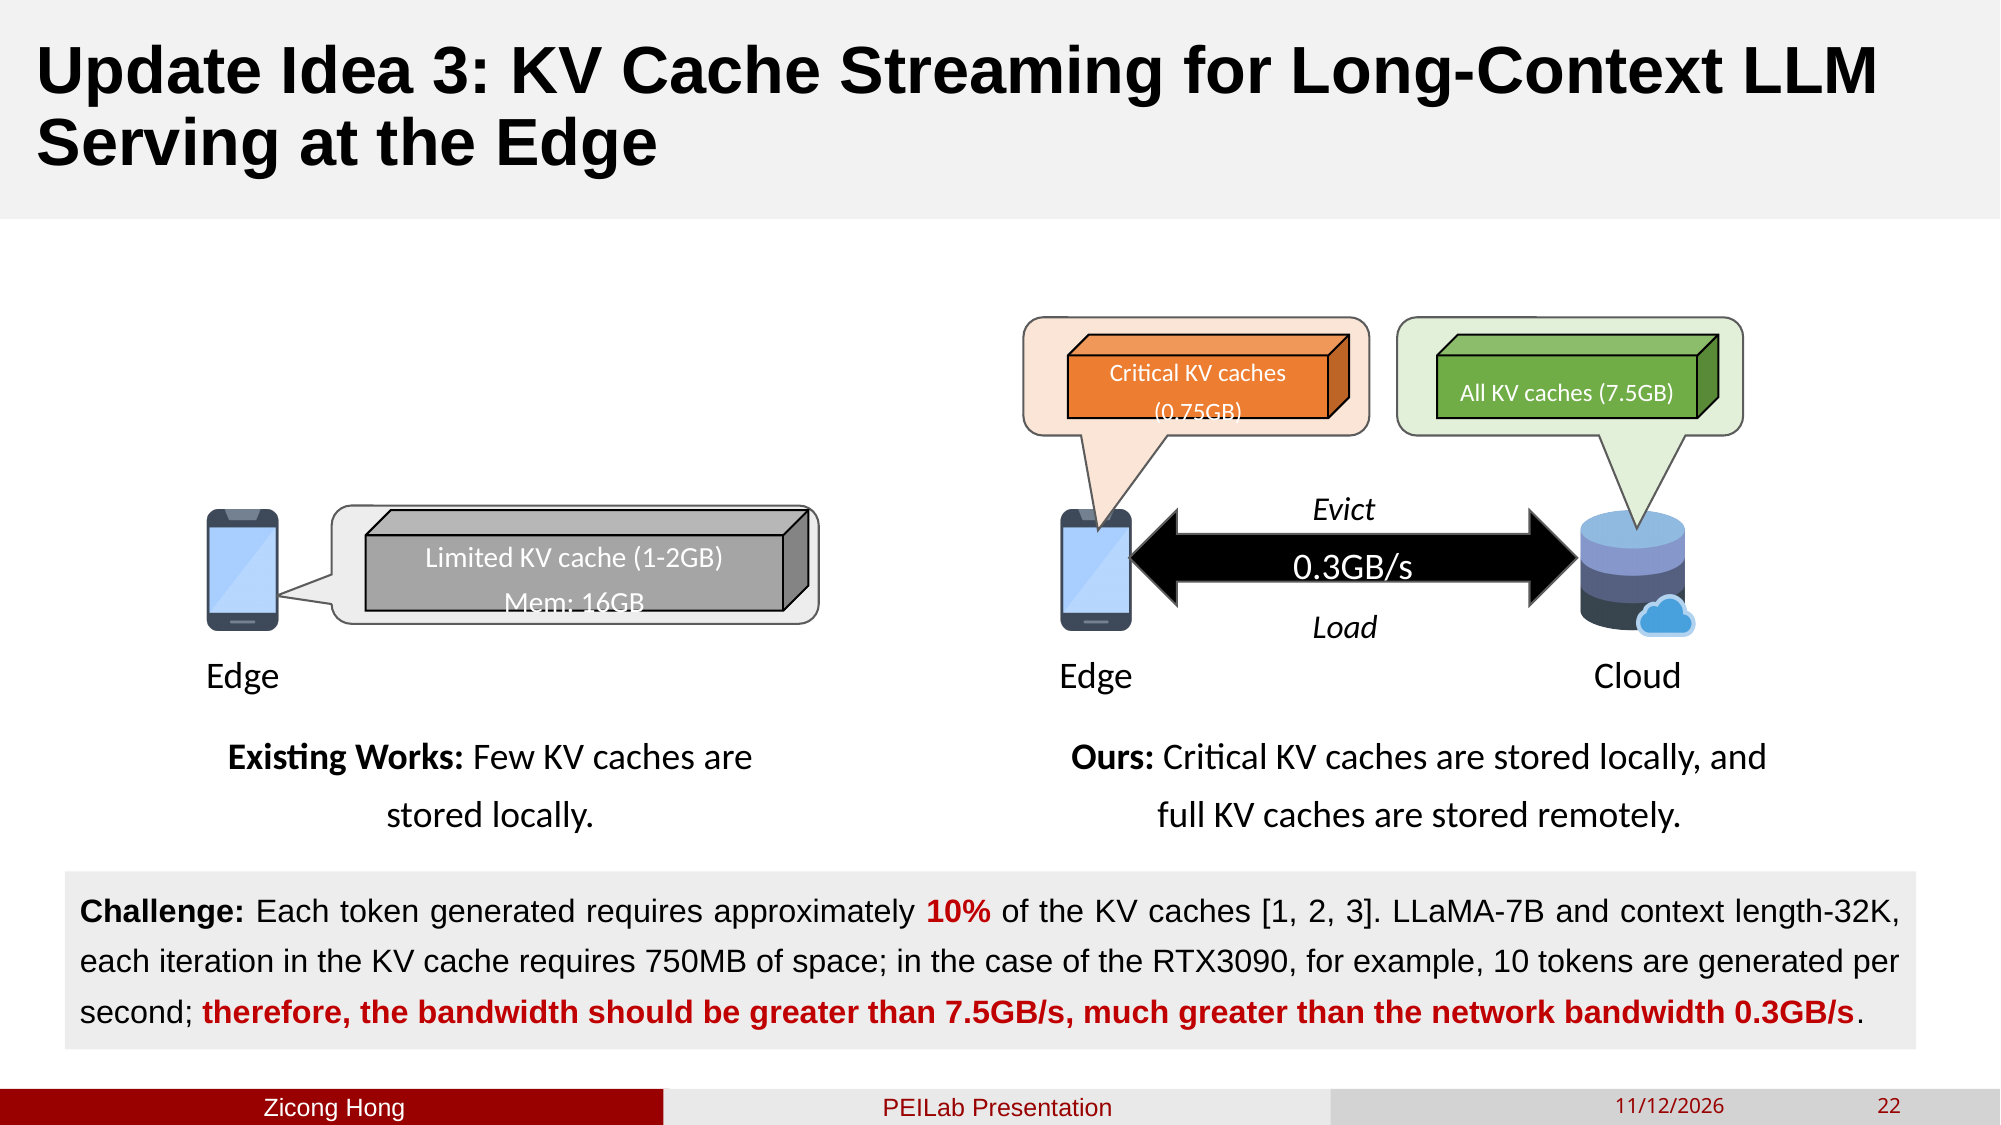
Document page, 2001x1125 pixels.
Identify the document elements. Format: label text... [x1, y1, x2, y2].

text_box GPU 3 [370, 512, 804, 534]
text_box Evict [1297, 467, 1391, 533]
text_box [1397, 317, 1744, 510]
text_box Cloud [1579, 637, 1697, 704]
text_box [1023, 317, 1370, 510]
picture [182, 509, 303, 631]
text_box Existing Works: Few KV caches are stored locally. [167, 710, 814, 843]
picture [1036, 509, 1156, 631]
text_box All KV caches (7.5GB) [1436, 333, 1720, 420]
text_box Ours: Critical KV caches are stored locally, and full KV caches are stored remotely. [1036, 710, 1804, 843]
text_box Challenge: Each token generated requires approximately 10% of the KV caches [1, 2, 3]. LLaMA-7B and context length-32K, each iteration in the KV cache requires 750MB of space; in the case of the RTX3090, for example, 10 tokens are generated per second; therefore, the bandwidth should be greater than 7.5GB/s, much greater than the network bandwidth 0.3GB/s. [64, 871, 1917, 1050]
text_box Edge [1044, 631, 1148, 704]
picture [1577, 510, 1699, 637]
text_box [1441, 336, 1714, 354]
text_box Edge [191, 631, 295, 704]
text_box Limited KV cache (1-2GB) Mem: 16GB [364, 509, 810, 612]
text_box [1072, 336, 1345, 354]
text_box 0.3GB/s [1156, 510, 1577, 606]
text_box Critical KV caches (0.75GB) [1066, 333, 1351, 420]
text_box Load [1297, 586, 1393, 653]
title Update Idea 3: KV Cache Streaming for Long-Context LLM Serving at the Edge [21, 33, 1929, 183]
text_box [303, 505, 819, 624]
